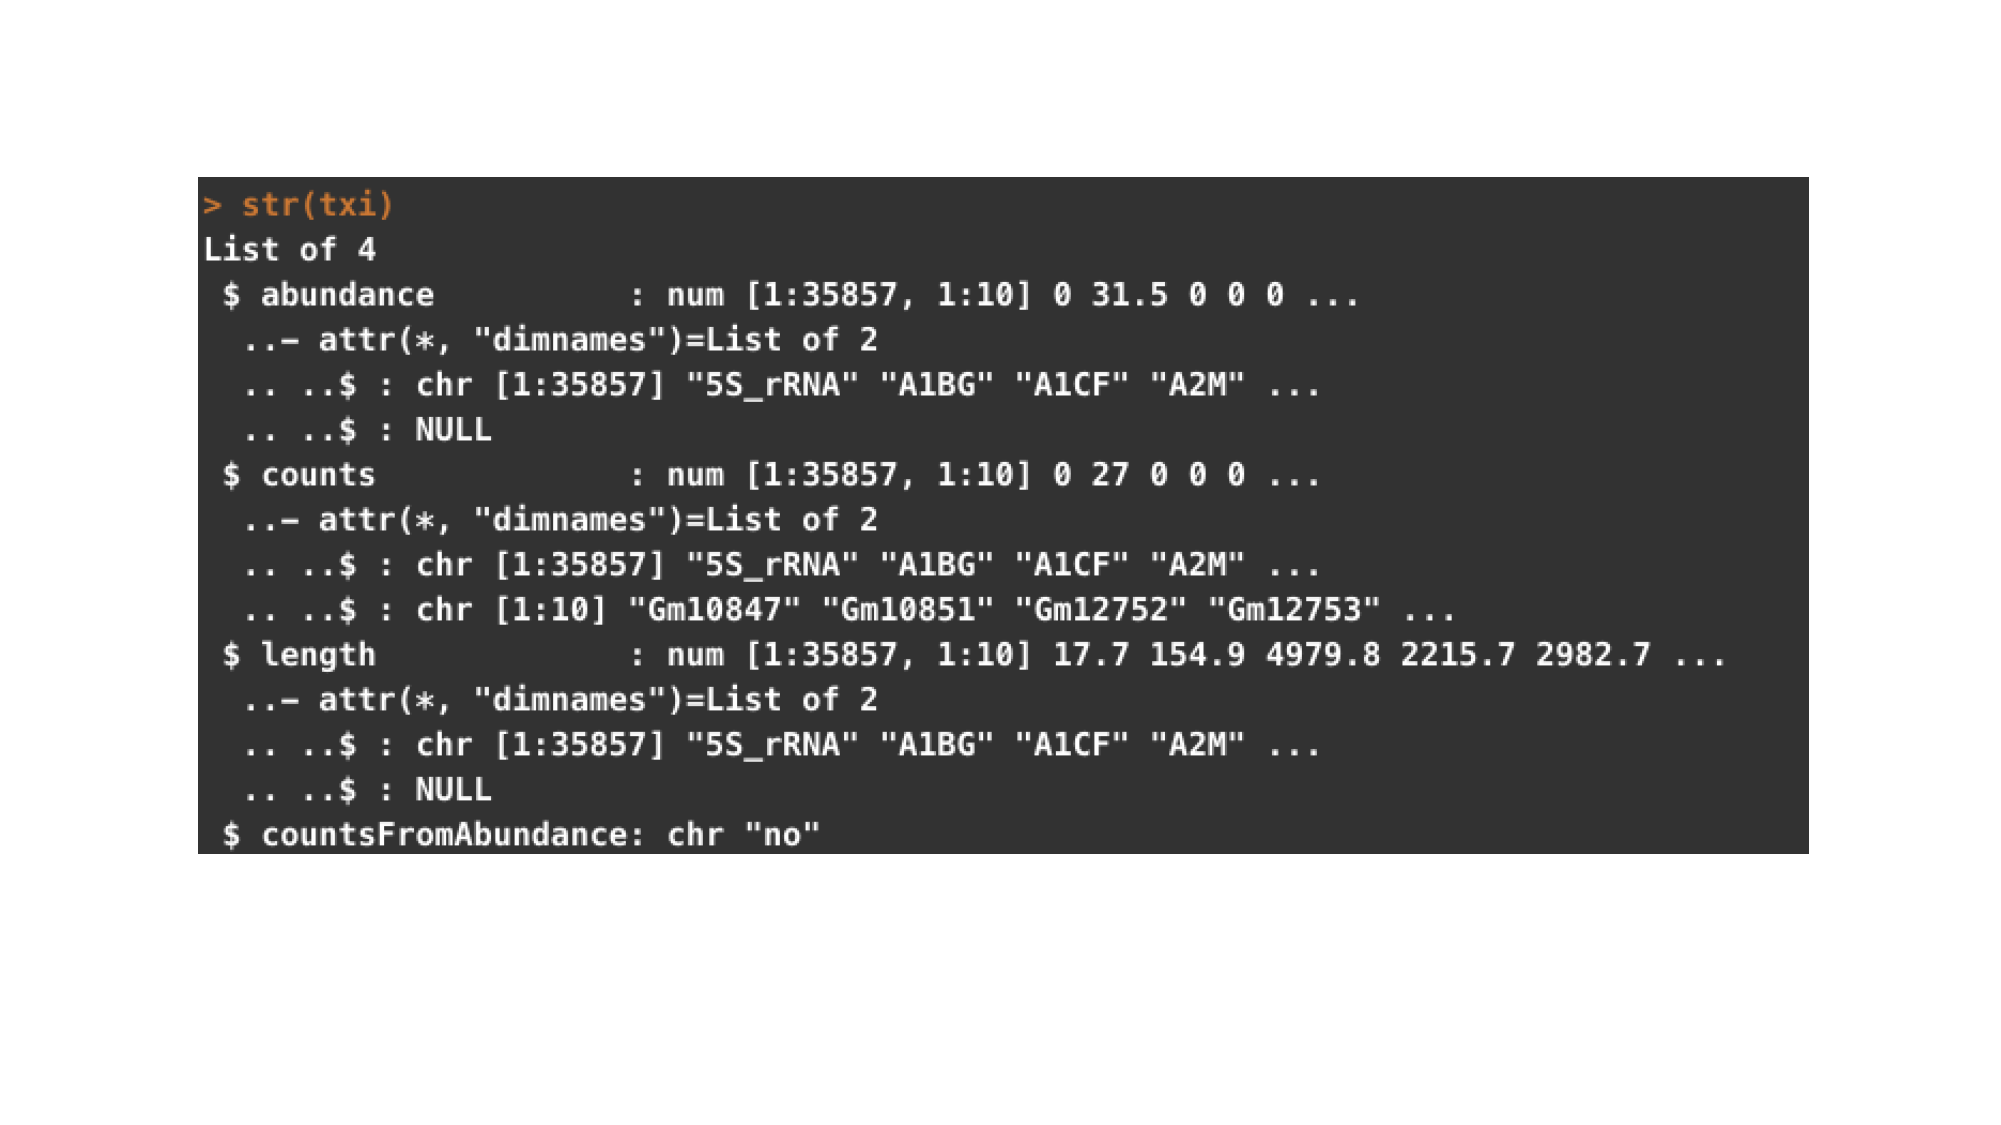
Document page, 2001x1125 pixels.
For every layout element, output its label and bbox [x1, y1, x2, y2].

picture [198, 177, 1809, 854]
